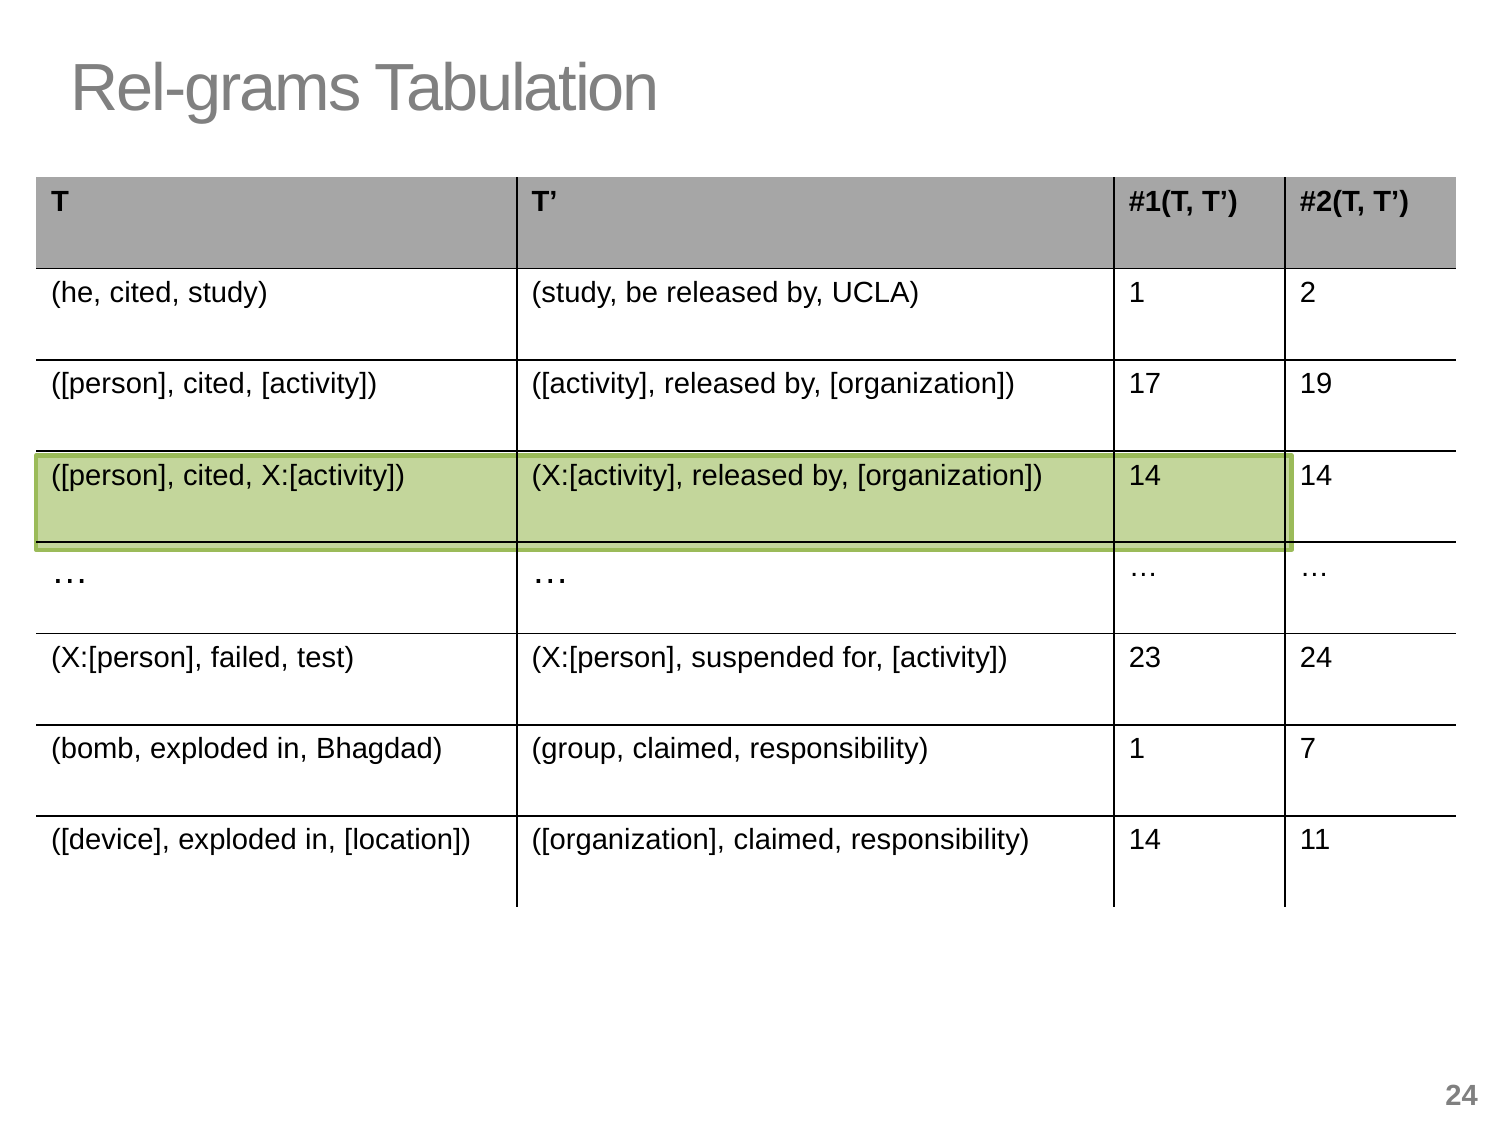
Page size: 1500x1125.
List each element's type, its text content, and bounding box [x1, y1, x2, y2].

table_cell … [518, 543, 1113, 633]
slide_number 24 [1404, 1066, 1493, 1121]
table_cell (group, claimed, responsibility) [518, 726, 1113, 815]
table_cell 14 [1115, 817, 1284, 907]
table_cell 23 [1115, 634, 1284, 724]
table_cell (X:[person], failed, test) [36, 634, 516, 724]
table_cell ([activity], released by, [organization]) [518, 361, 1113, 450]
table_header T [36, 177, 516, 268]
table_header #2(T, T’) [1286, 177, 1456, 268]
table_cell ([organization], claimed, responsibility) [518, 817, 1113, 907]
table_cell 24 [1286, 634, 1456, 724]
table_cell 1 [1115, 269, 1284, 359]
table_cell (he, cited, study) [36, 269, 516, 359]
table_header #1(T, T’) [1115, 177, 1284, 268]
table_cell 19 [1286, 361, 1456, 450]
table_cell 2 [1286, 269, 1456, 359]
table_cell ([device], exploded in, [location]) [36, 817, 516, 907]
table_cell 1 [1115, 726, 1284, 815]
text_box Rel-grams Tabulation [55, 2, 1451, 166]
table_cell 14 [1115, 452, 1284, 541]
table_header T’ [518, 177, 1113, 268]
table_cell … [1115, 543, 1284, 633]
table_cell (X:[person], suspended for, [activity]) [518, 634, 1113, 724]
table_cell ([person], cited, [activity]) [36, 361, 516, 450]
table_cell … [36, 543, 516, 633]
table_cell (X:[activity], released by, [organization]) [518, 452, 1113, 541]
table_cell 11 [1286, 817, 1456, 907]
table_cell 14 [1286, 452, 1456, 541]
table_cell (bomb, exploded in, Bhagdad) [36, 726, 516, 815]
table_cell ([person], cited, X:[activity]) [36, 452, 516, 541]
table_cell 7 [1286, 726, 1456, 815]
table_cell (study, be released by, UCLA) [518, 269, 1113, 359]
table_cell … [1286, 543, 1456, 633]
table_cell 17 [1115, 361, 1284, 450]
